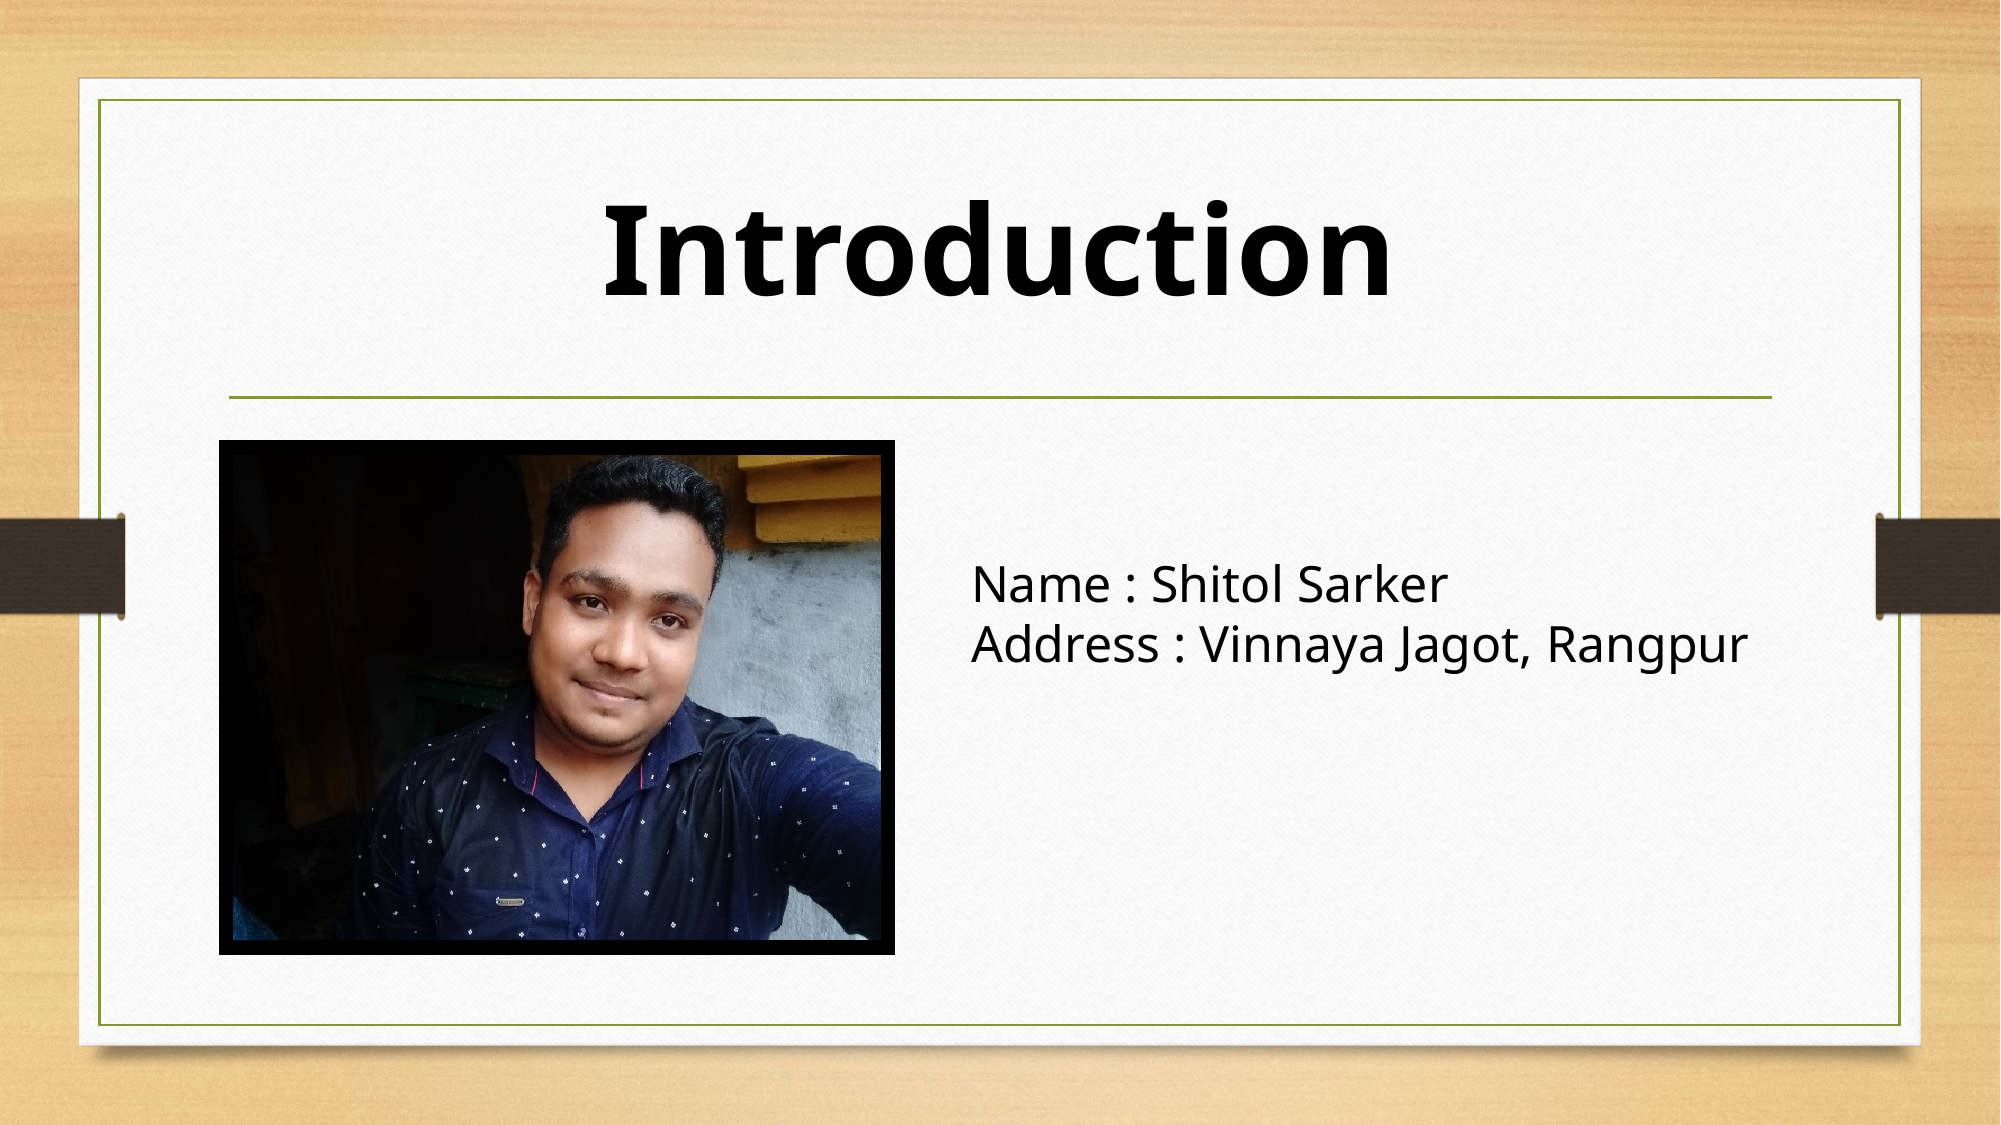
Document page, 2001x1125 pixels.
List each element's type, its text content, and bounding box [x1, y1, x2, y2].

picture [0, 0, 2001, 1125]
text_box Introduction [265, 175, 1735, 316]
text_box Name : Shitol Sarker Address : Vinnaya Jagot, Rangpur [956, 545, 1868, 680]
